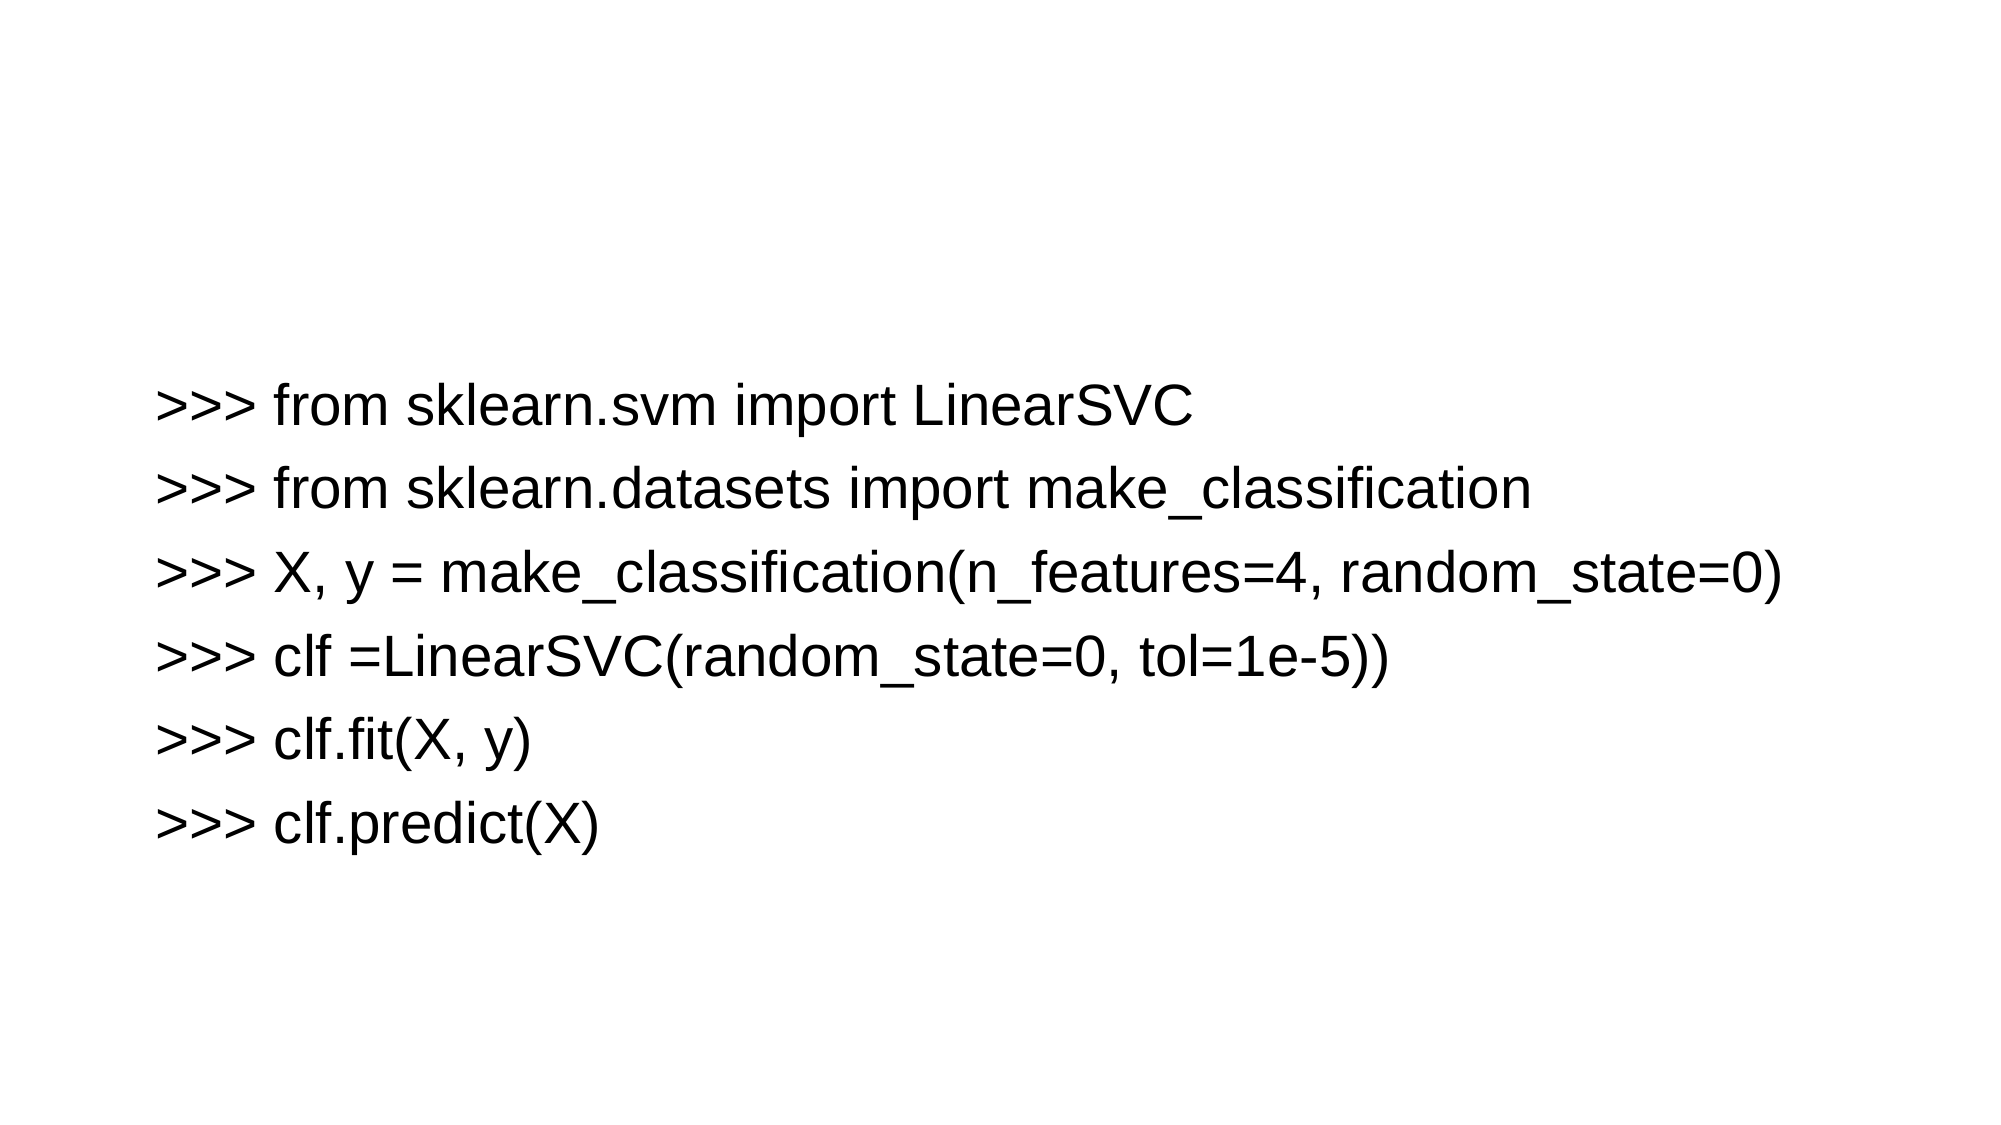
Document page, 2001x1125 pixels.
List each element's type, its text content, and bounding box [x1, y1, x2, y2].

subtitle >>> from sklearn.svm import LinearSVC >>> from sklearn.datasets import make_classification >>> X, y = make_classification(n_features=4, random_state=0) >>> clf =LinearSVC(random_state=0, tol=1e-5)) >>> clf.fit(X, y) >>> clf.predict(X) [155, 506, 1881, 725]
